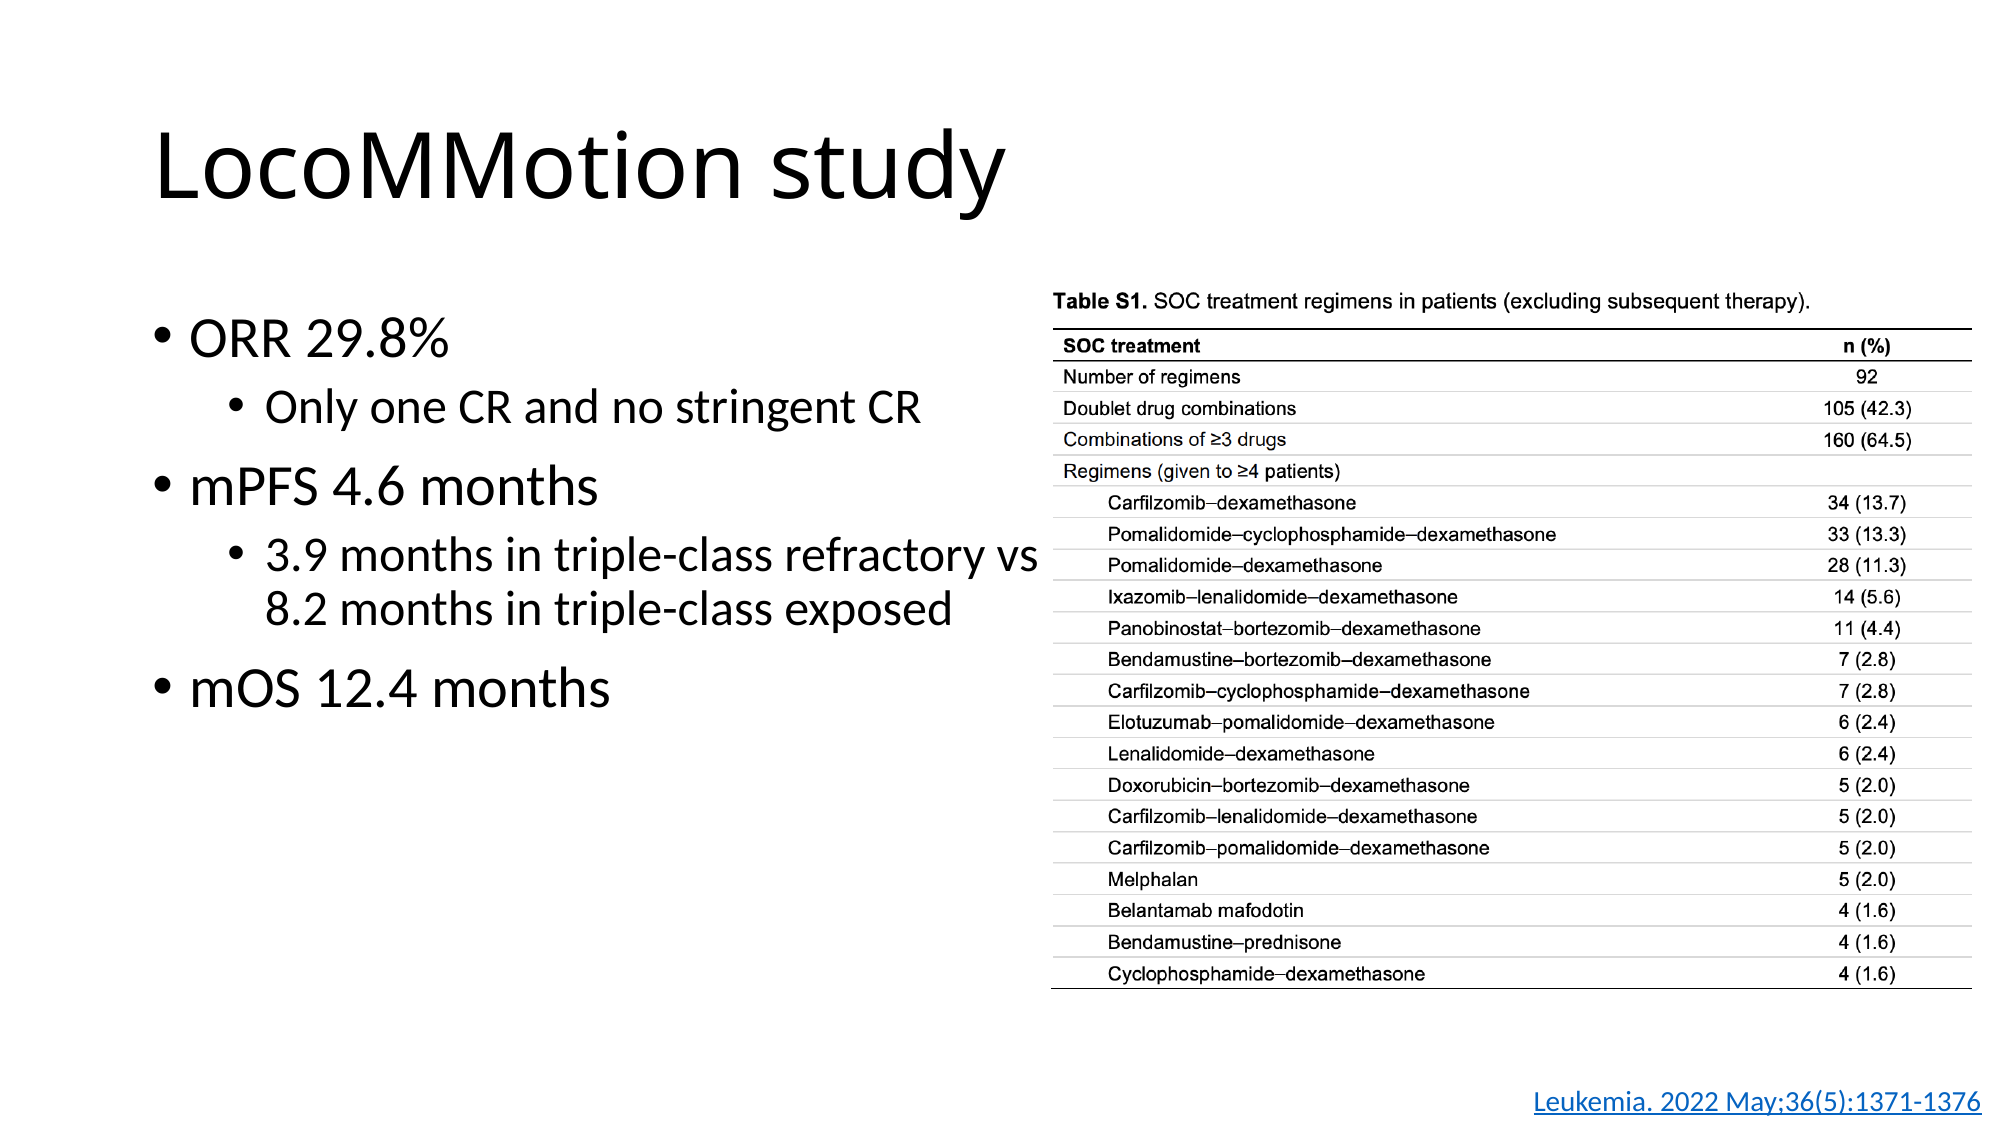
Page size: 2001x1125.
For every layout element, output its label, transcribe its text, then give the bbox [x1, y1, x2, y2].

text_box Leukemia. 2022 May;36(5):1371-1376 [1518, 1074, 1997, 1125]
title LocoMMotion study [137, 59, 1863, 278]
picture [1045, 286, 1982, 1001]
list ORR 29.8% Only one CR and no stringent CR mPFS 4.6 months 3.9 months in triple-class refractory vs 8.2 months in triple-class exposed mOS 12.4 months [137, 299, 1057, 1014]
